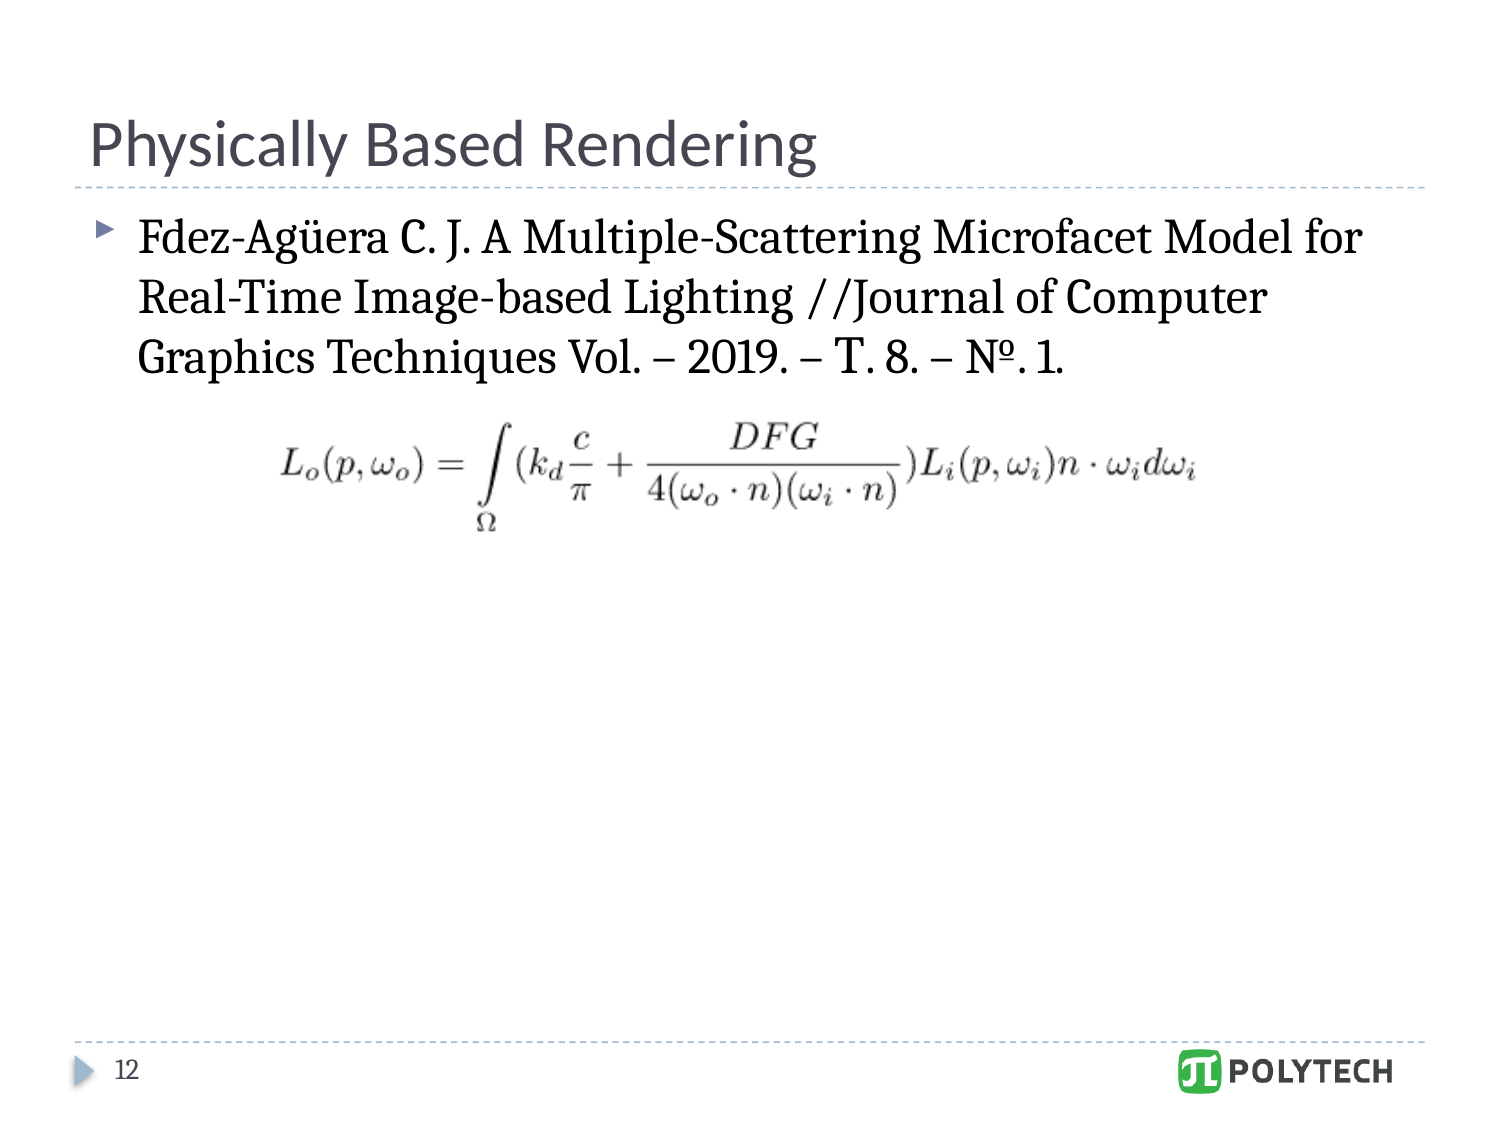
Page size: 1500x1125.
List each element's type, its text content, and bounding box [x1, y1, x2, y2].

list Fdez-Agüera C. J. A Multiple-Scattering Microfacet Model for Real-Time Image-based Lighting //Journal of Computer Graphics Techniques Vol. – 2019. – Т. 8. – №. 1. [78, 196, 1429, 1007]
picture [1166, 1039, 1403, 1103]
slide_number 12 [100, 1042, 426, 1103]
title Physically Based Rendering [75, 24, 1425, 188]
picture [265, 408, 1235, 548]
